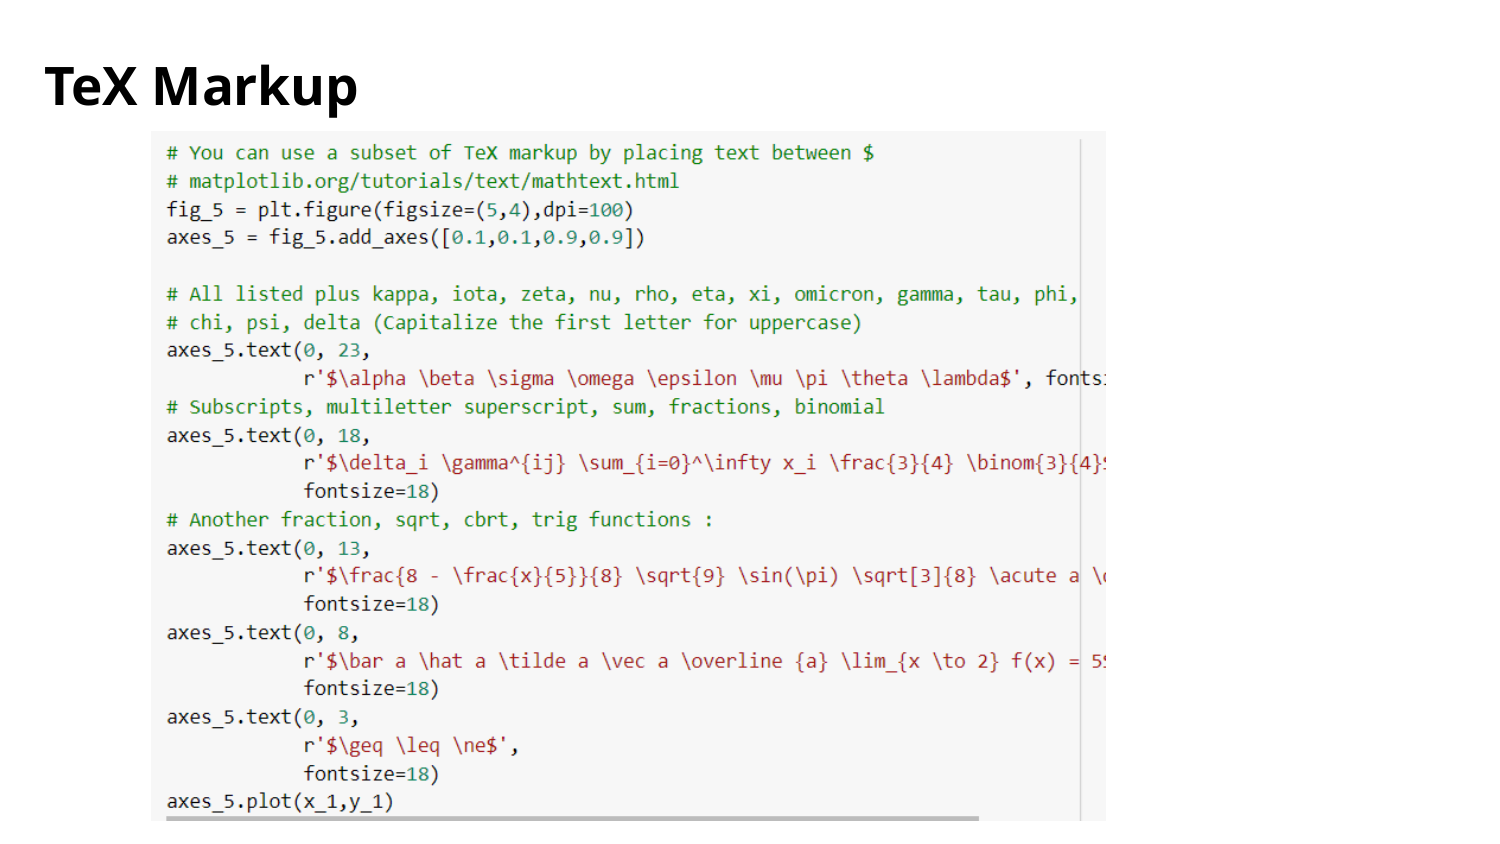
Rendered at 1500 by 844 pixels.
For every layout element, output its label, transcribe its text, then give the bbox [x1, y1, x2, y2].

picture [150, 131, 1106, 821]
title TeX Markup [29, 37, 1428, 132]
